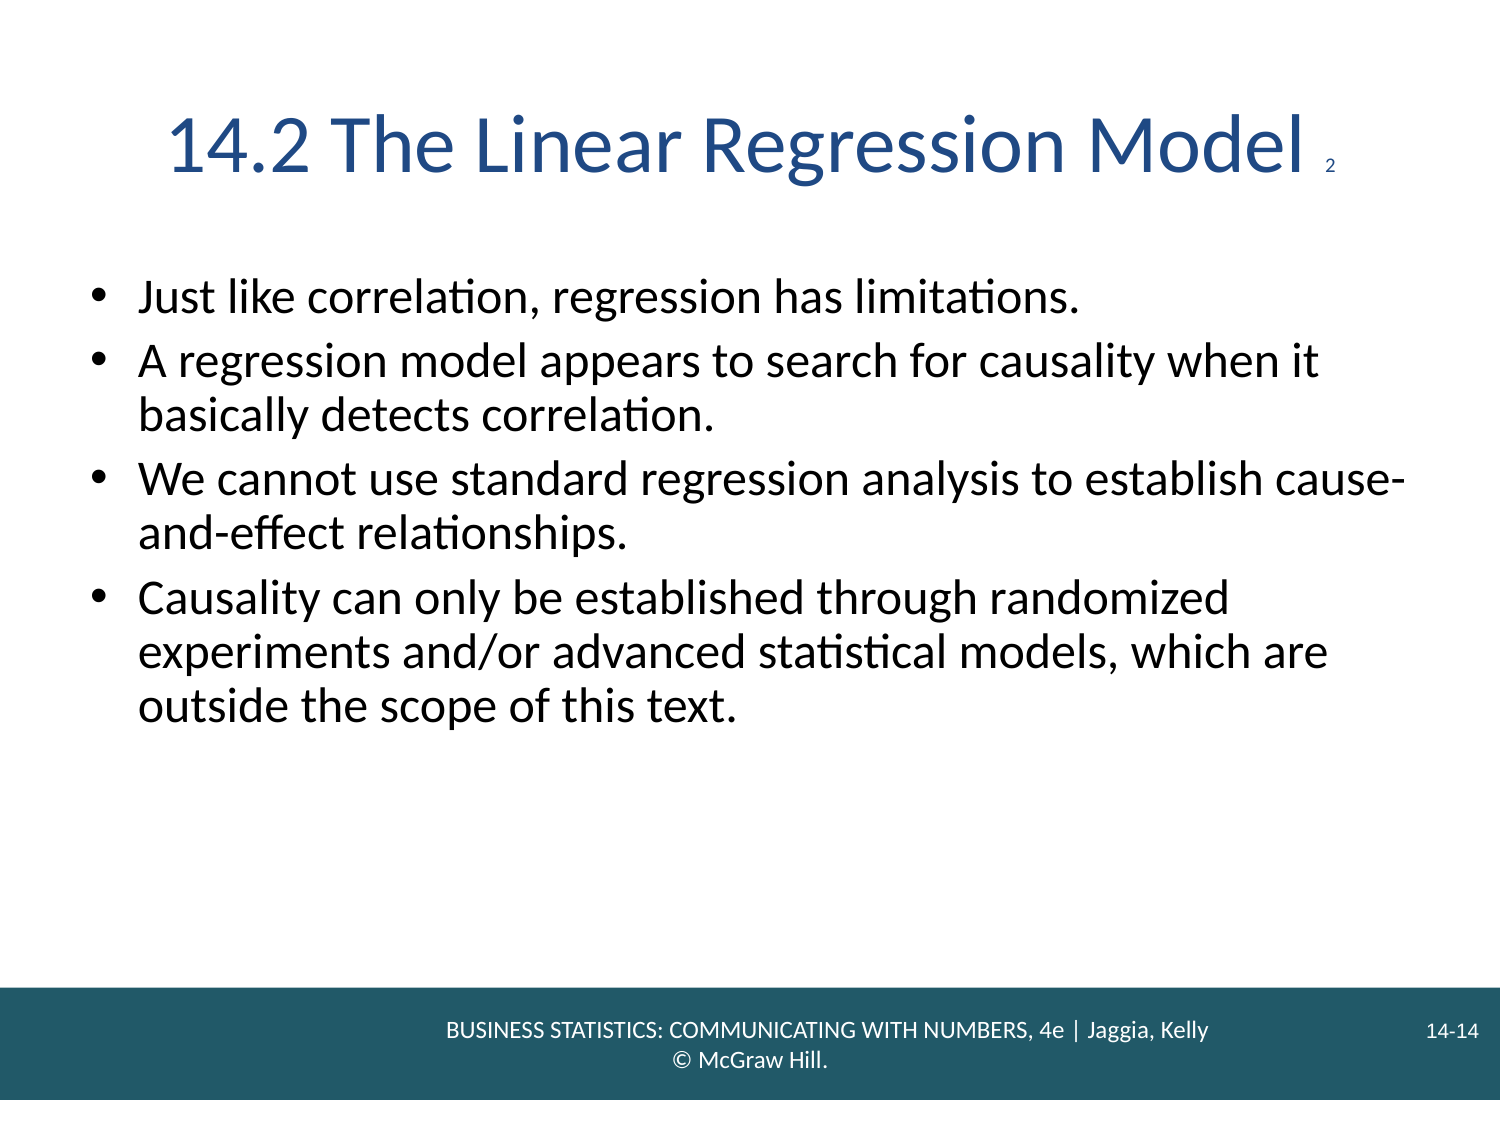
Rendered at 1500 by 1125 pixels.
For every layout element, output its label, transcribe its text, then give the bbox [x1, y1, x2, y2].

title 14.2 The Linear Regression Model 2 [75, 45, 1425, 233]
list Just like correlation, regression has limitations. A regression model appears to search for causality when it basically detects correlation. We cannot use standard regression analysis to establish cause-and-effect relationships. Causality can only be established through randomized experiments and/or advanced statistical models, which are outside the scope of this text. [75, 262, 1425, 963]
